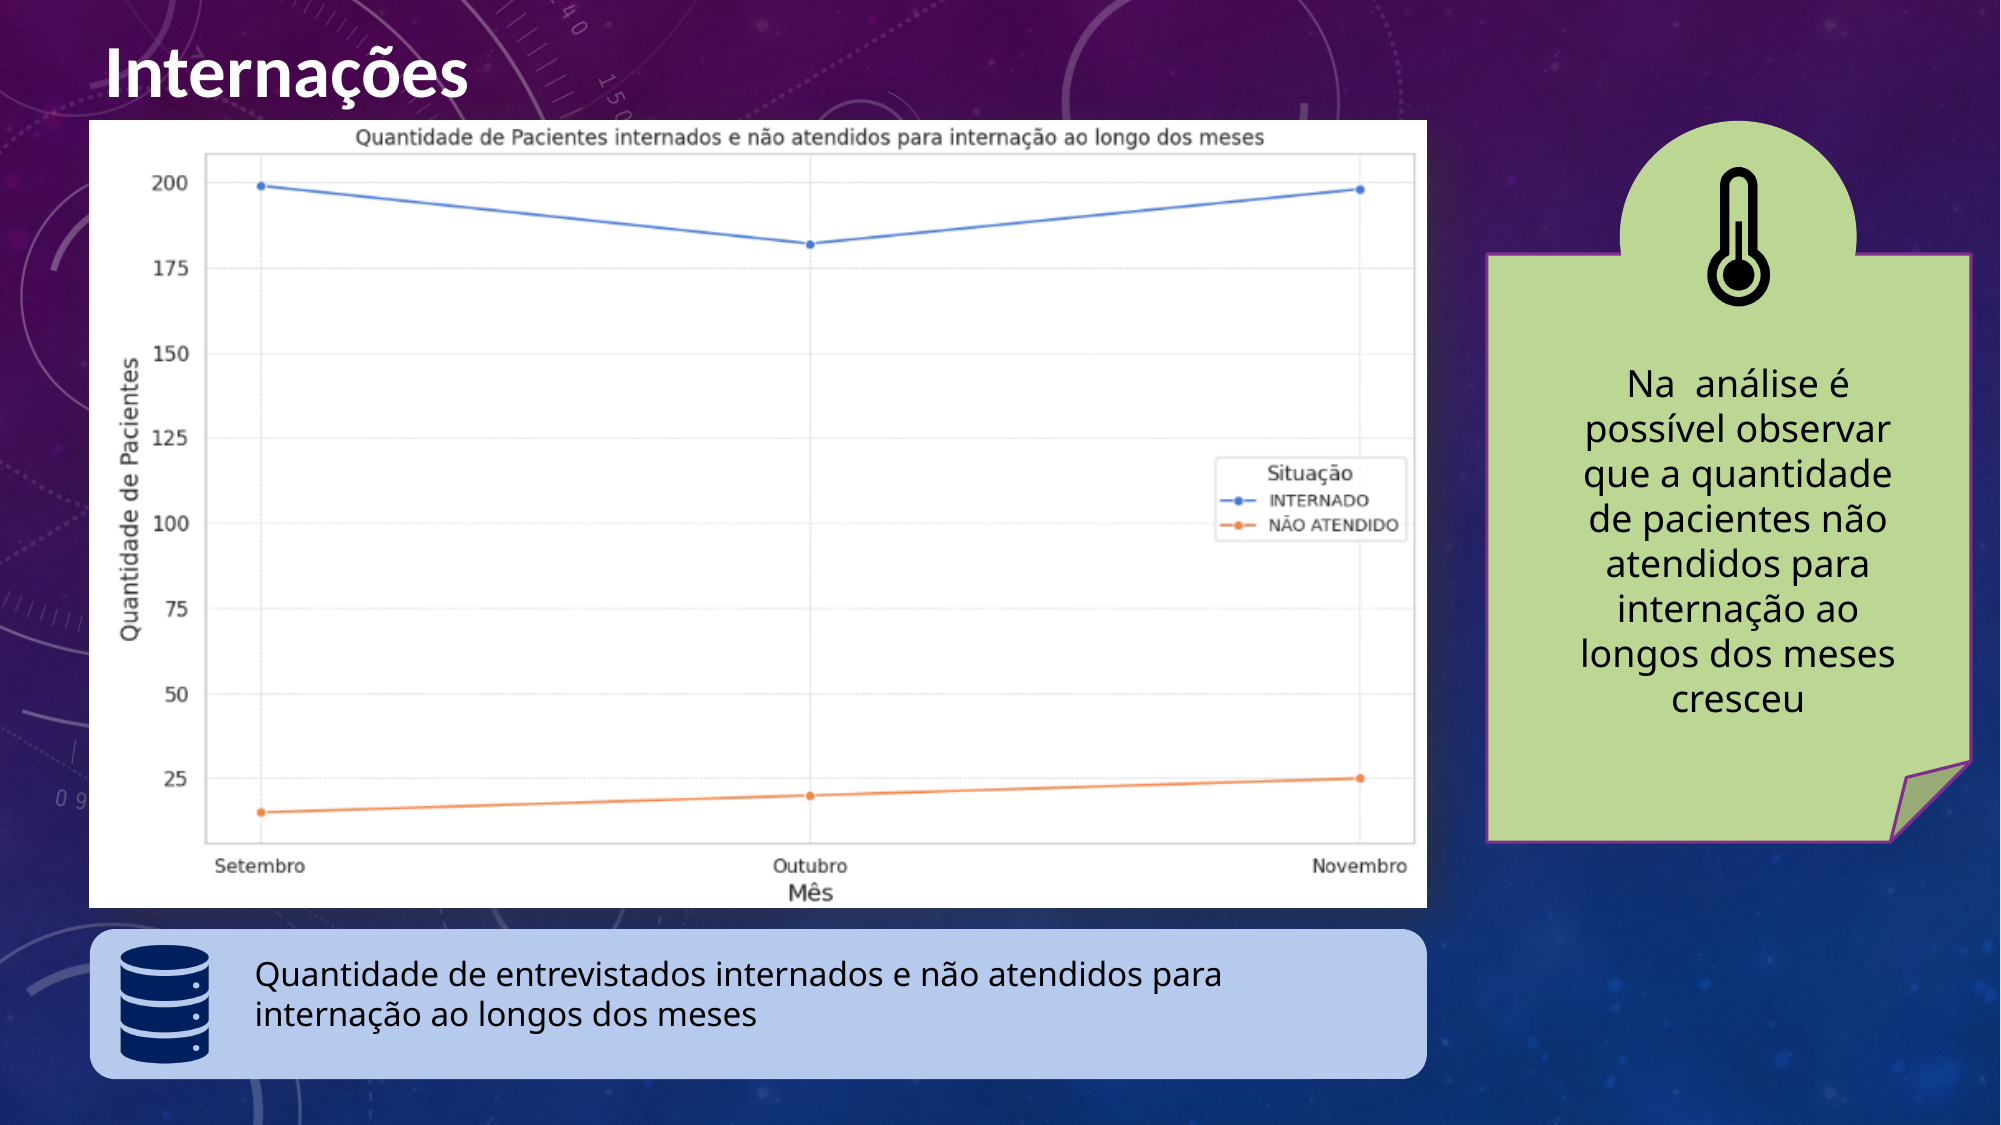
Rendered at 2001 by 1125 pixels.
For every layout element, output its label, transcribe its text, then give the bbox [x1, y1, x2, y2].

text_box Na análise é possível observar que a quantidade de pacientes não atendidos para internação ao longos dos meses cresceu [1544, 352, 1932, 773]
text_box [1618, 119, 1859, 352]
text_box Internações [89, 14, 1785, 120]
text_box [1485, 252, 1973, 844]
text_box Quantidade de entrevistados internados e não atendidos para internação ao longos dos meses [245, 946, 1398, 1086]
text_box [109, 927, 1429, 1081]
picture [0, 0, 2001, 1125]
